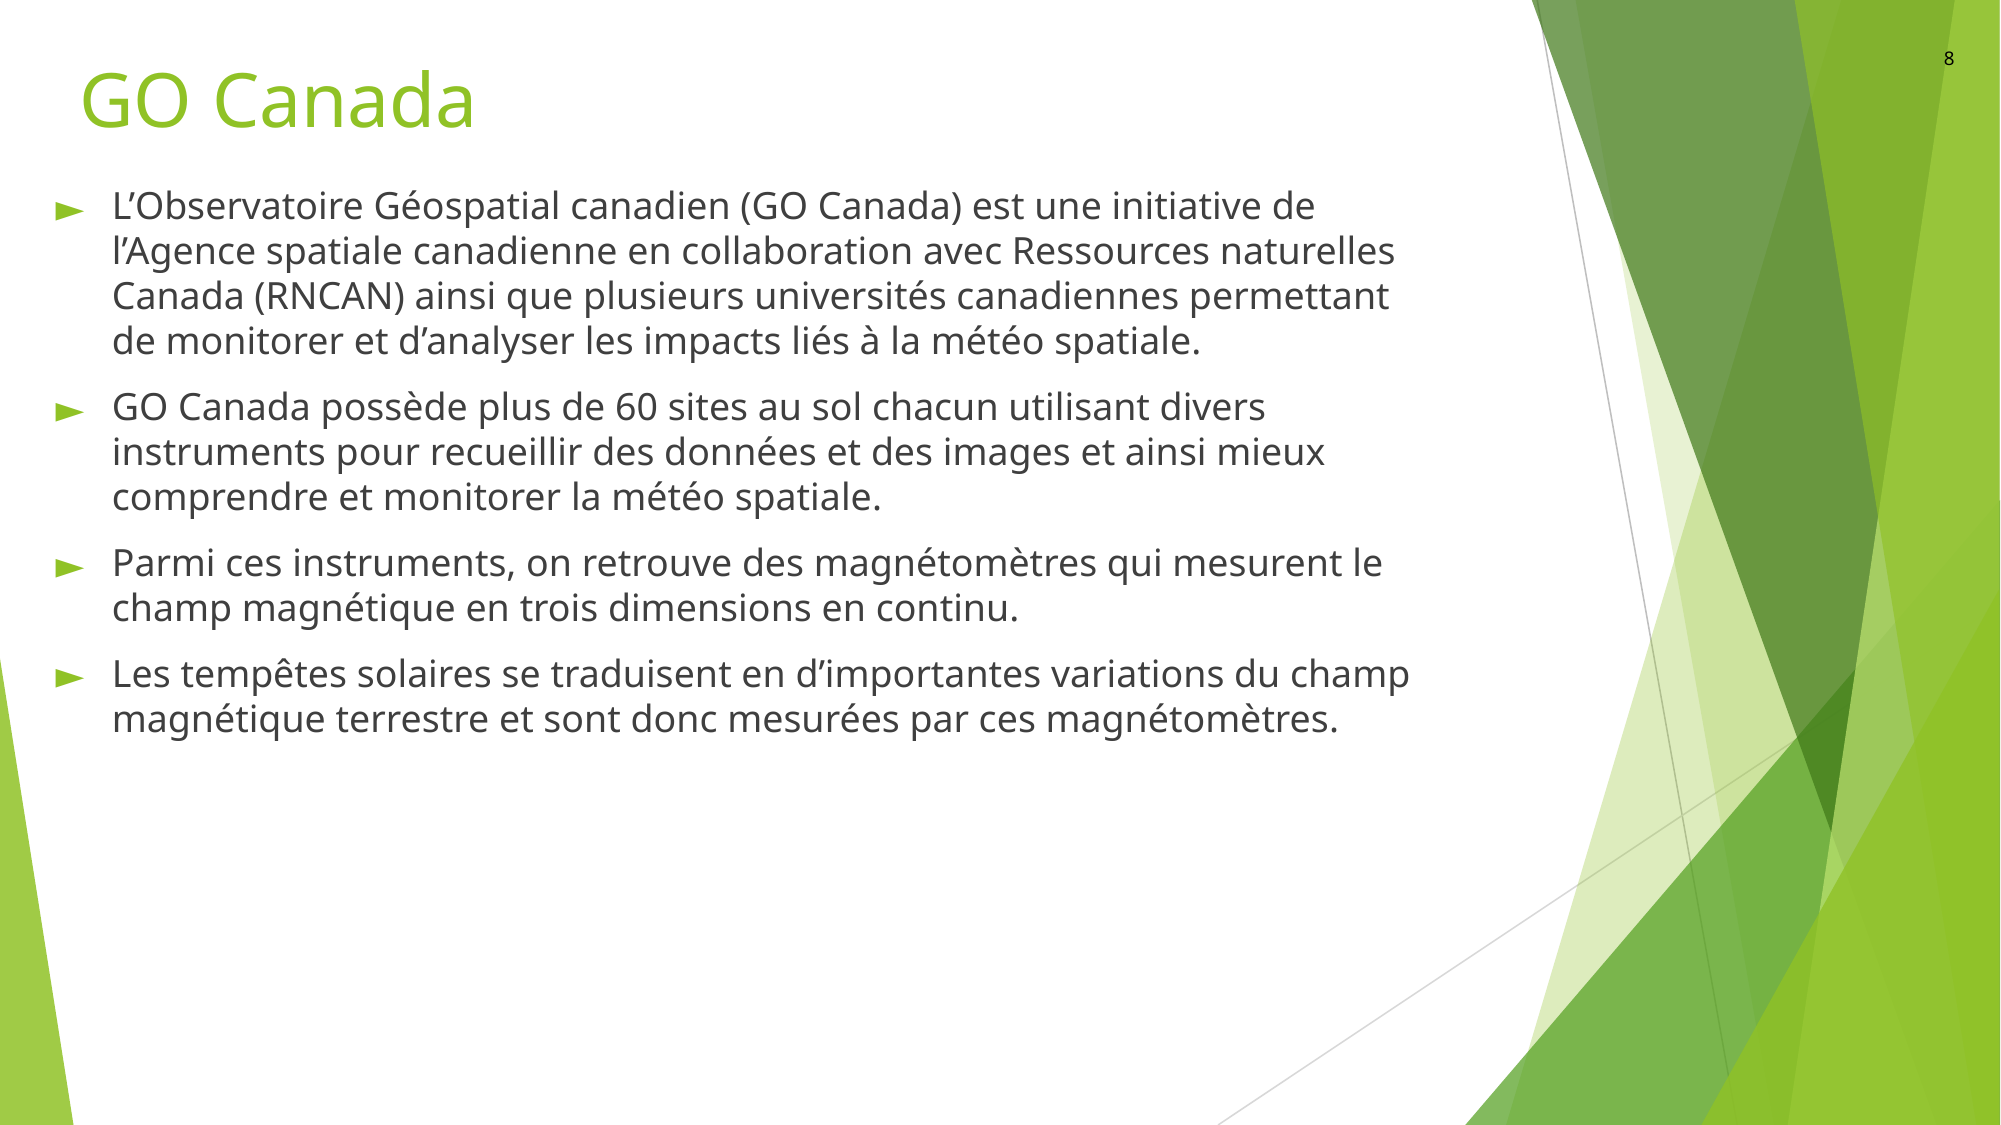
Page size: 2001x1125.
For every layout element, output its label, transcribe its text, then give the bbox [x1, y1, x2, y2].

list L’Observatoire Géospatial canadien (GO Canada) est une initiative de l’Agence spatiale canadienne en collaboration avec Ressources naturelles Canada (RNCAN) ainsi que plusieurs universités canadiennes permettant de monitorer et d’analyser les impacts liés à la météo spatiale. GO Canada possède plus de 60 sites au sol chacun utilisant divers instruments pour recueillir des données et des images et ainsi mieux comprendre et monitorer la météo spatiale. Parmi ces instruments, on retrouve des magnétomètres qui mesurent le champ magnétique en trois dimensions en continu. Les tempêtes solaires se traduisent en d’importantes variations du champ magnétique terrestre et sont donc mesurées par ces magnétomètres. [40, 174, 1451, 899]
slide_number 8 [1857, 28, 1970, 89]
title GO Canada [64, 44, 1475, 262]
